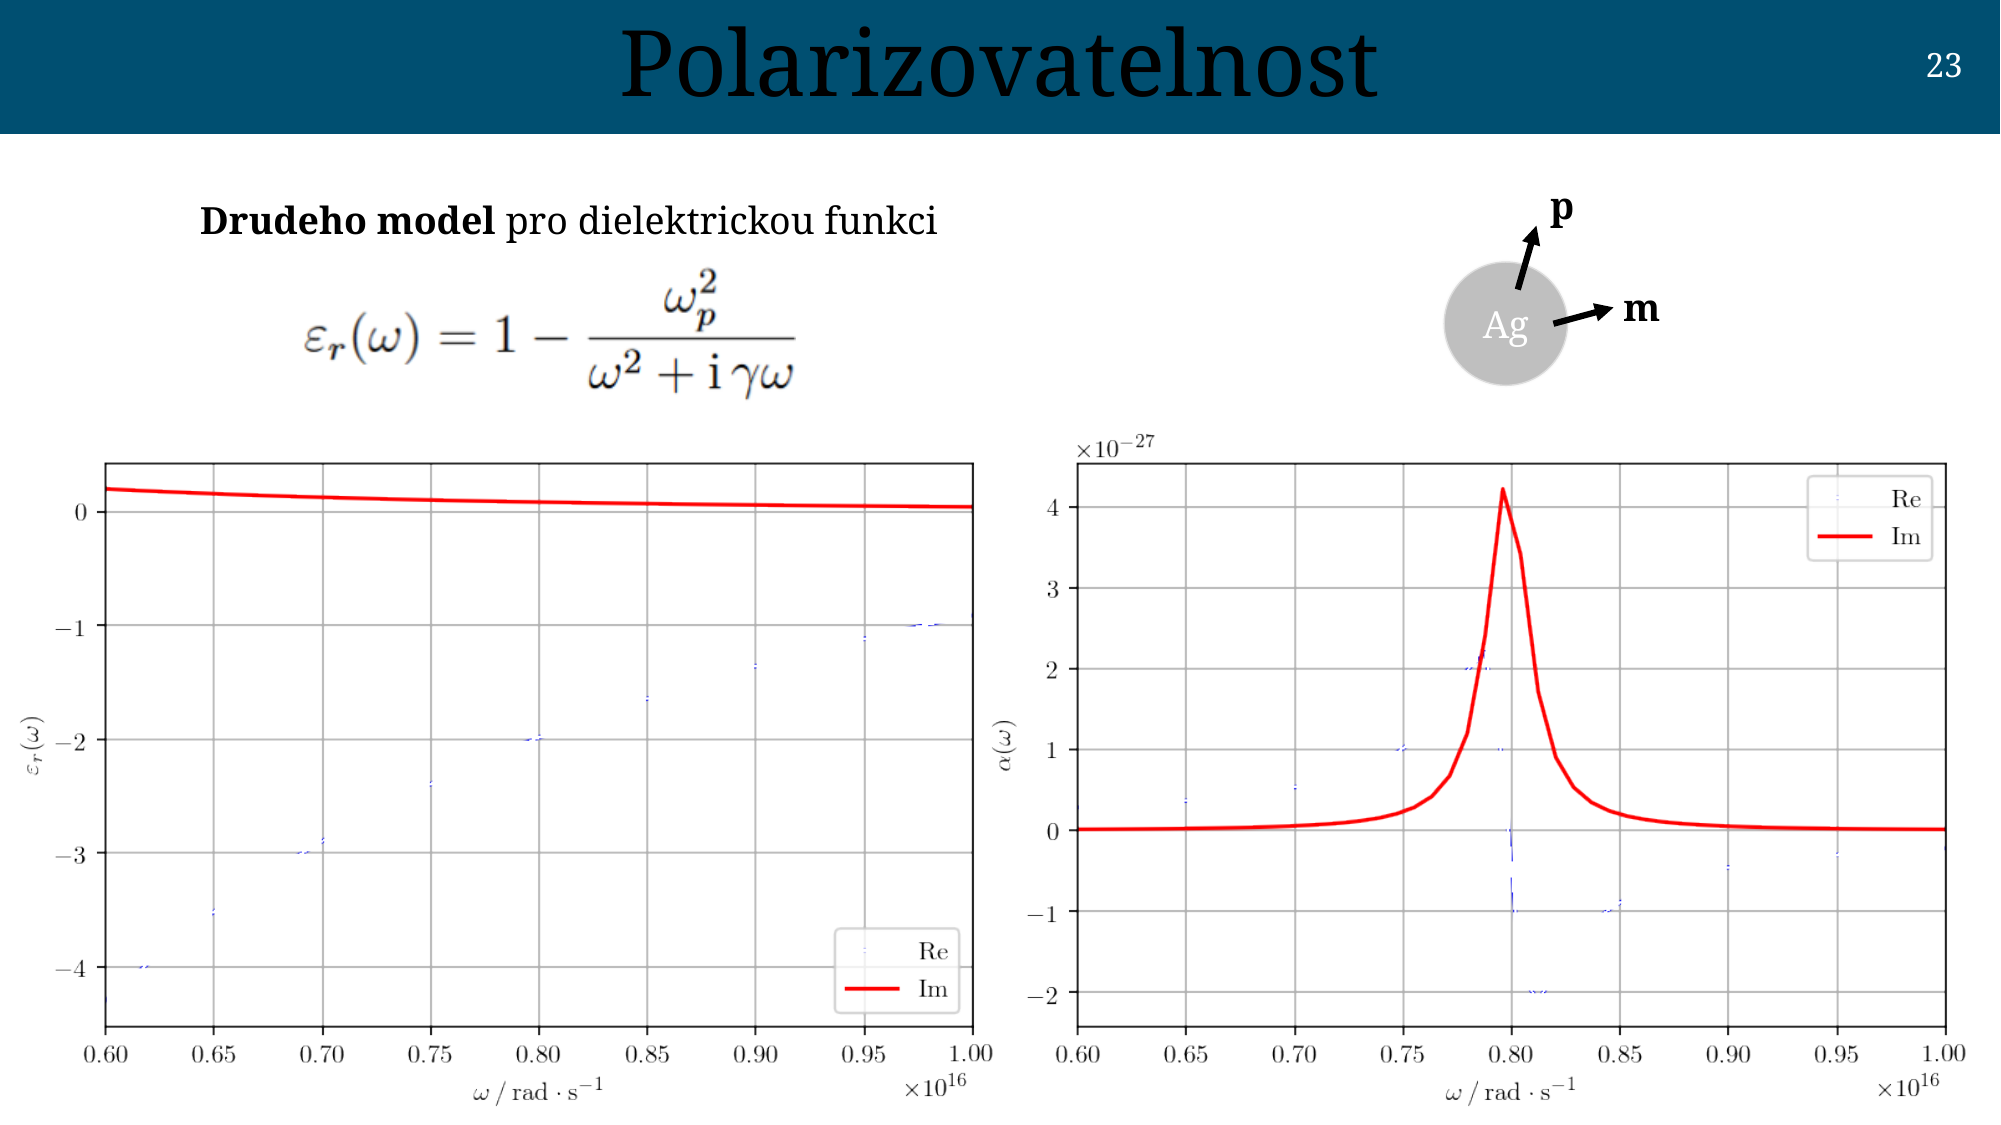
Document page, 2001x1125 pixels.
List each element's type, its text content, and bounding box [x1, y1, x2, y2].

text_box Drudeho model pro dielektrickou funkci [185, 190, 953, 250]
slide_number 23 [1536, 37, 1987, 98]
title Polarizovatelnost [0, 0, 2000, 134]
text_box m [1608, 277, 1676, 337]
text_box p [1535, 175, 1589, 235]
picture [283, 261, 796, 412]
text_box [1553, 307, 1614, 325]
text_box Ag [1442, 259, 1570, 388]
picture [0, 419, 1987, 1125]
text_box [1517, 225, 1537, 290]
